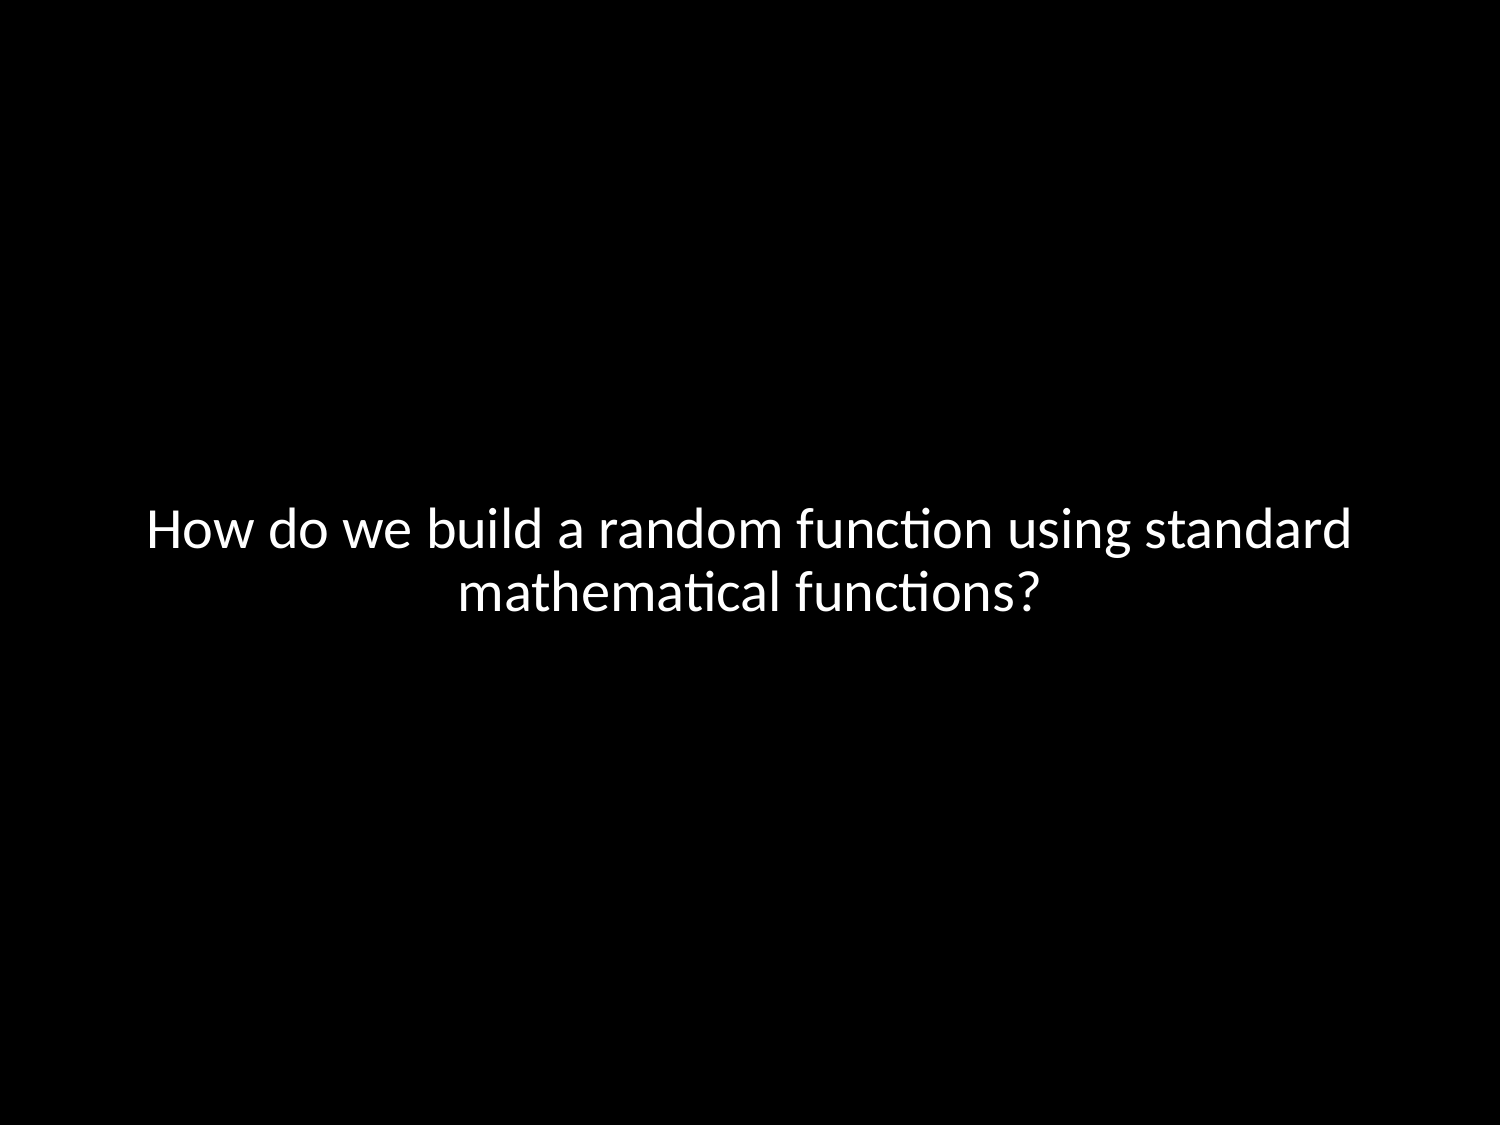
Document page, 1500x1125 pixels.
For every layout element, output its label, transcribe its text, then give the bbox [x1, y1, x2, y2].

list How do we build a random function using standard mathematical functions? [103, 148, 1397, 1014]
